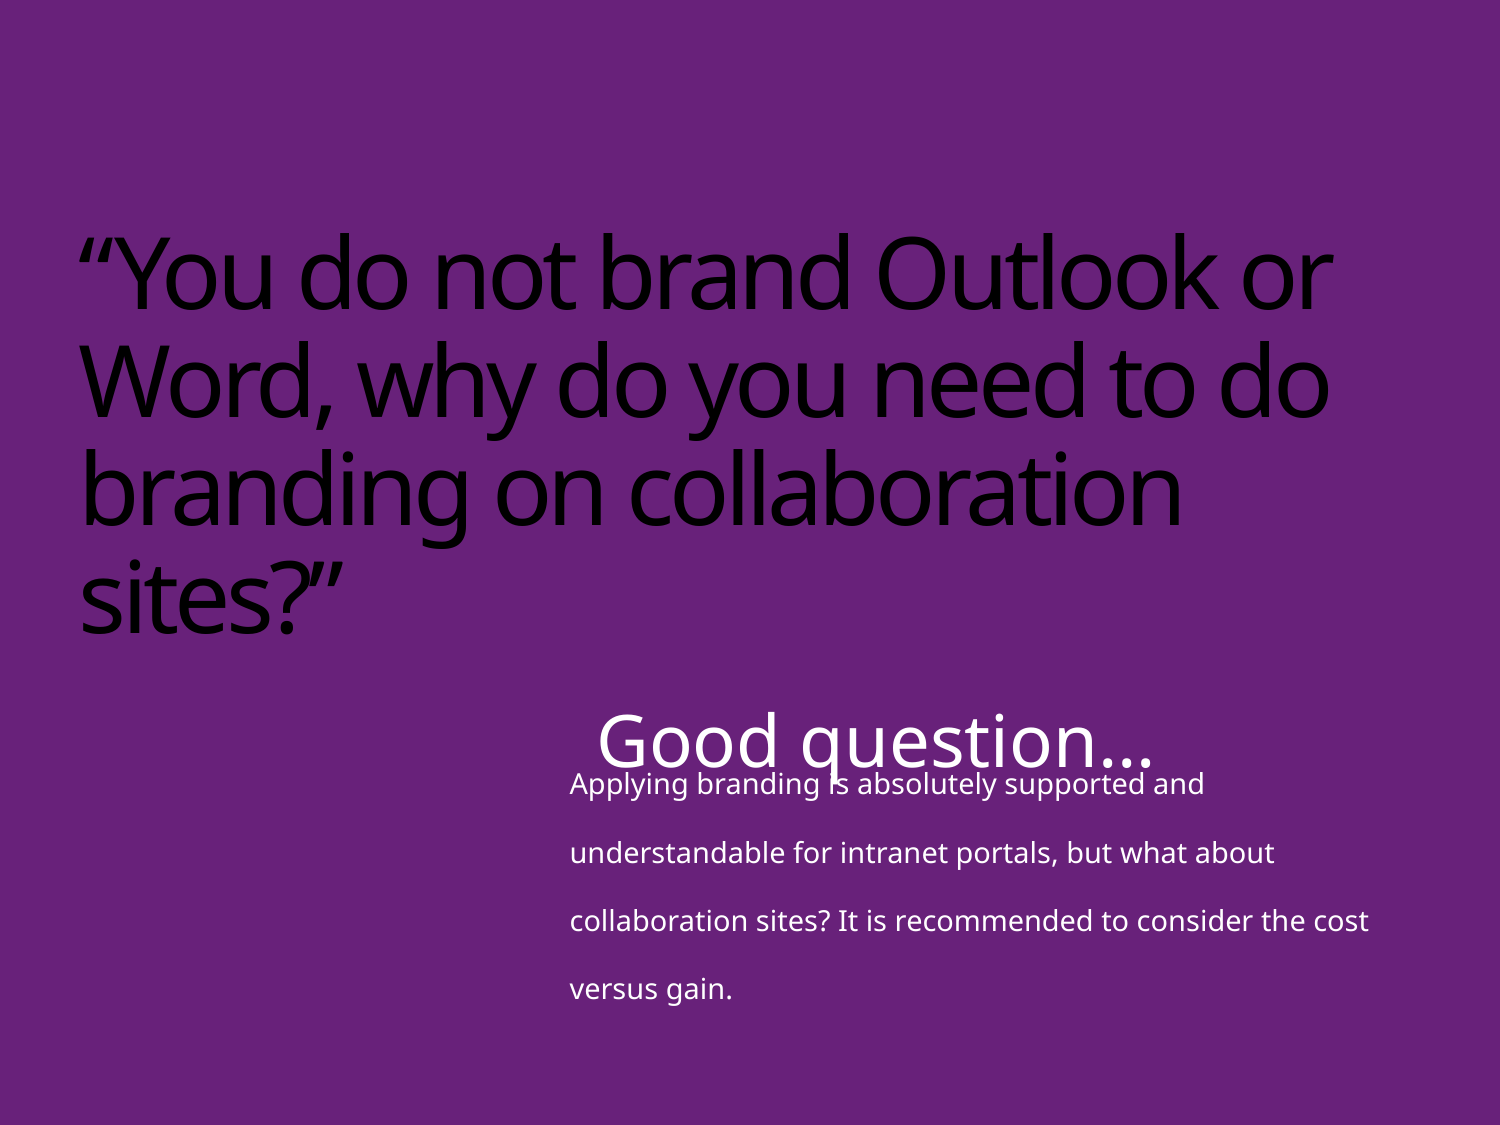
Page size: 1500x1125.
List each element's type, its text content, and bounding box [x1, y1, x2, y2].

title “You do not brand Outlook or Word, why do you need to do branding on collaboration sites?” [63, 462, 1436, 663]
text_box Good question… [581, 603, 1171, 790]
text_box Applying branding is absolutely supported and understandable for intranet portals, but what about collaboration sites? It is recommended to consider the cost versus gain. [554, 724, 1434, 1013]
